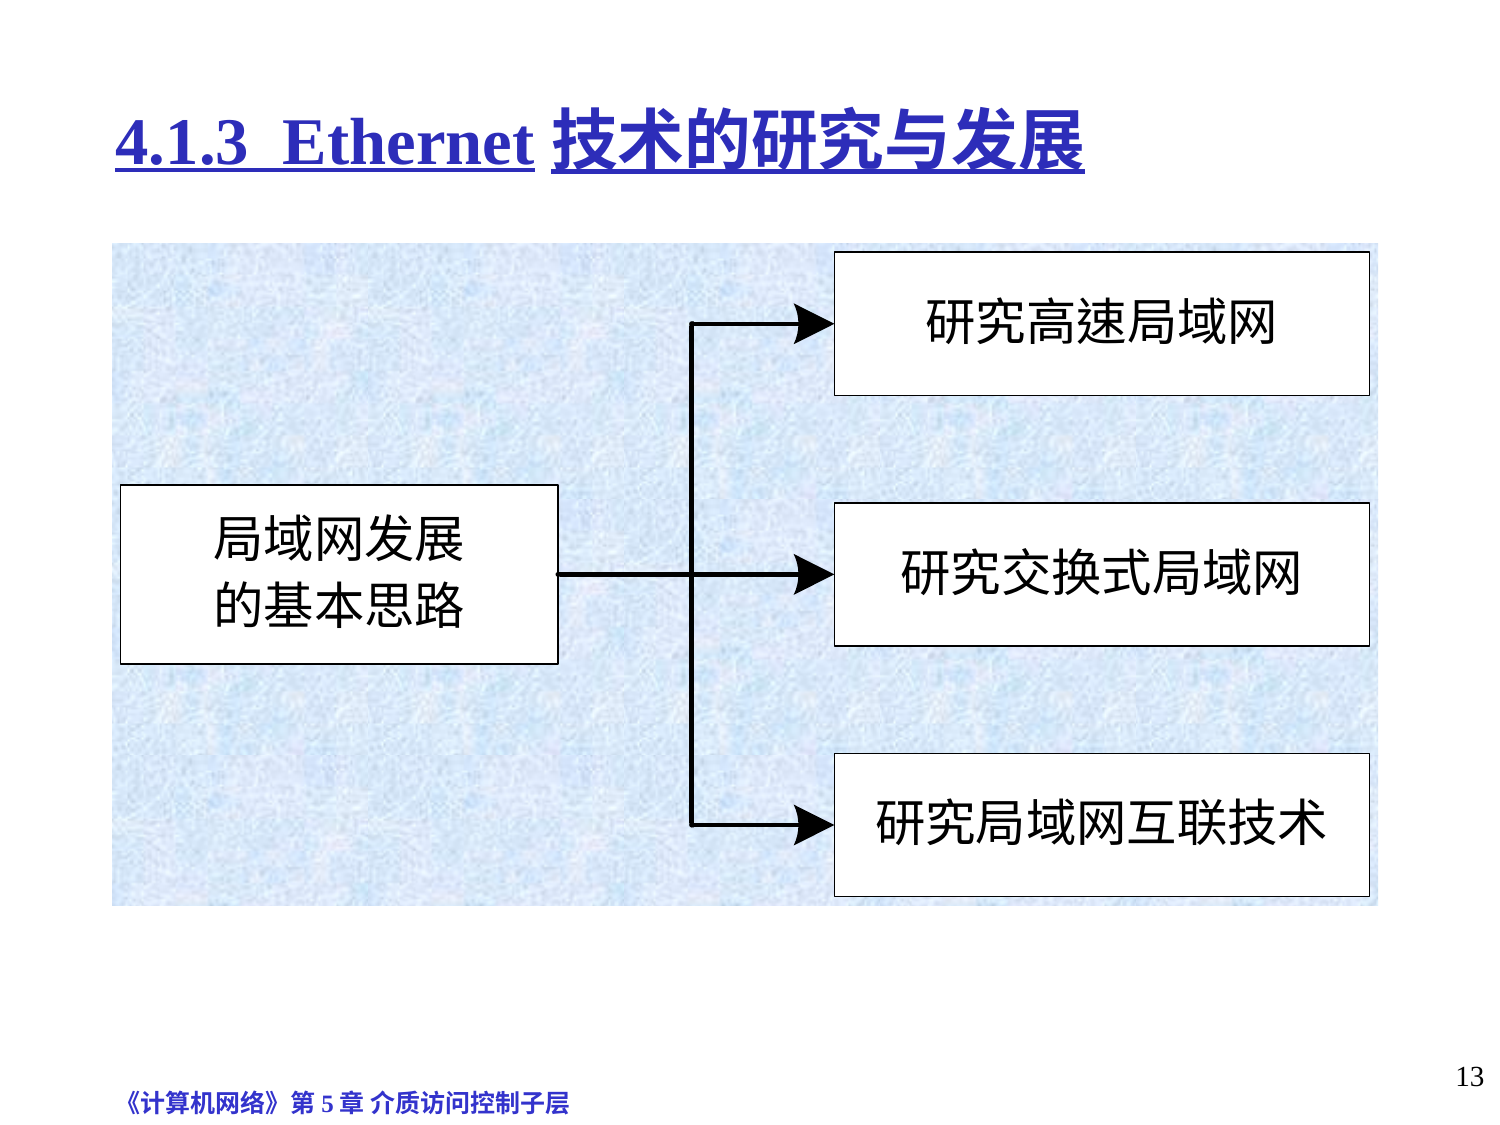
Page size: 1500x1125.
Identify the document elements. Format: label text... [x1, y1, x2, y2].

slide_number 13 [1187, 1049, 1500, 1125]
list 4.1.3 Ethernet技术的研究与发展 [100, 89, 1376, 871]
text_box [111, 243, 1379, 906]
footer 《计算机网络》第5章 介质访问控制子层 [100, 1049, 976, 1125]
